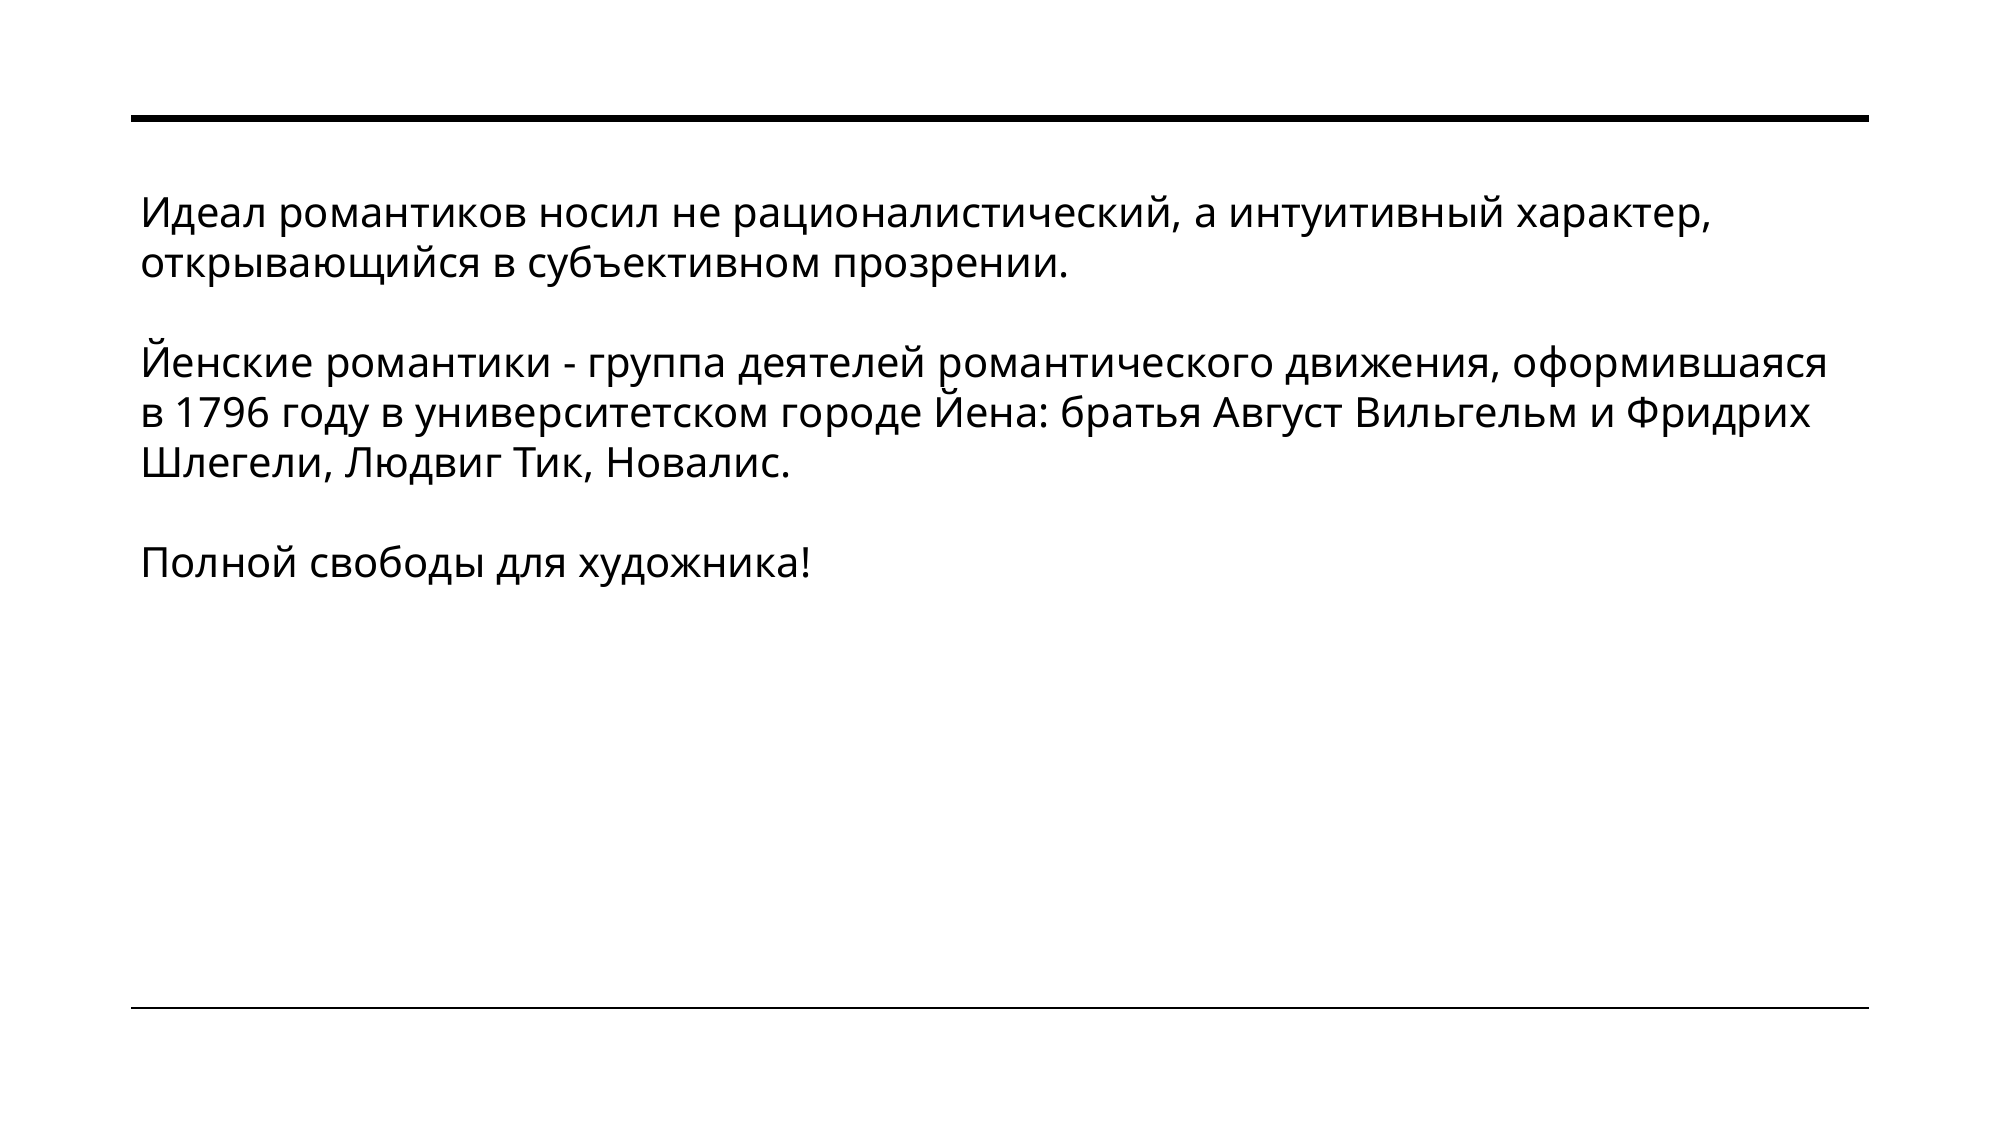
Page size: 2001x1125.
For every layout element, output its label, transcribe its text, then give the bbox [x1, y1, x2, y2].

text_box Идеал романтиков носил не рационалистический, а интуитивный характер, открывающийся в субъективном прозрении. Йенские романтики - группа деятелей романтического движения, оформившаяся в 1796 году в университетском городе Йена: братья Август Вильгельм и Фридрих Шлегели, Людвиг Тик, Новалис. Полной свободы для художника! [125, 177, 1851, 593]
